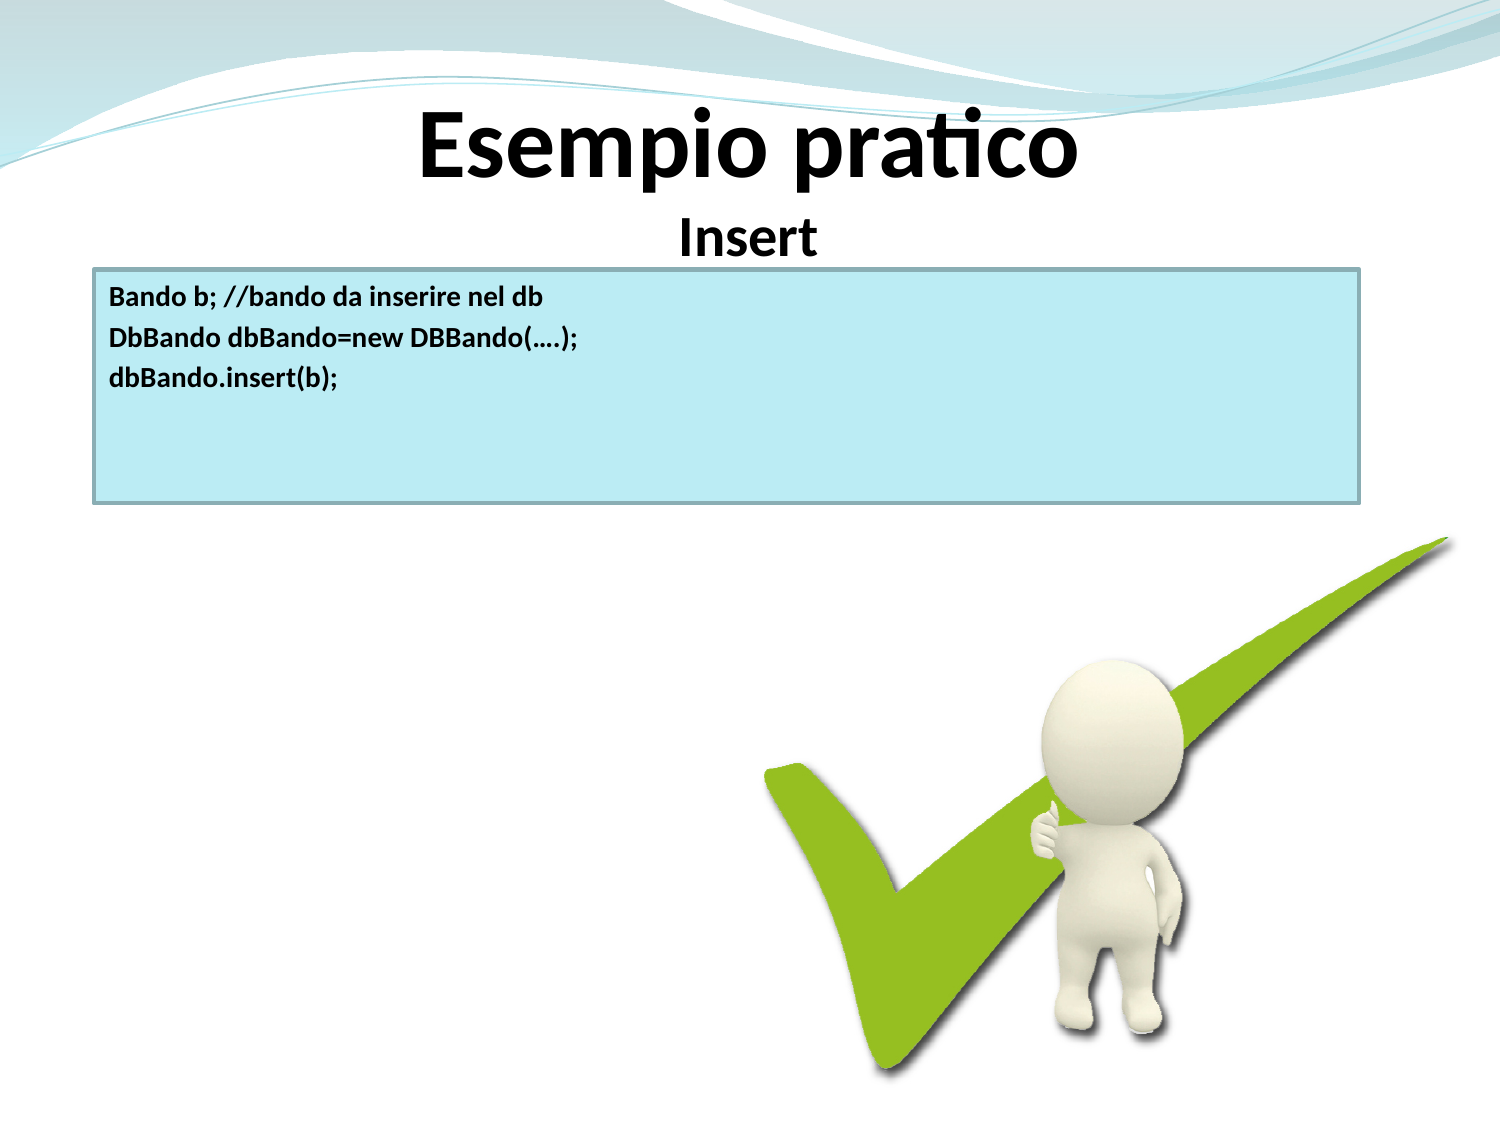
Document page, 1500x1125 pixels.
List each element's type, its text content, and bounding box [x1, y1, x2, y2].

picture [737, 516, 1471, 1107]
text_box Esempio pratico Insert [402, 70, 1096, 267]
text_box Bando b; //bando da inserire nel db DbBando dbBando=new DBBando(….); dbBando.insert(b); [92, 267, 1361, 505]
